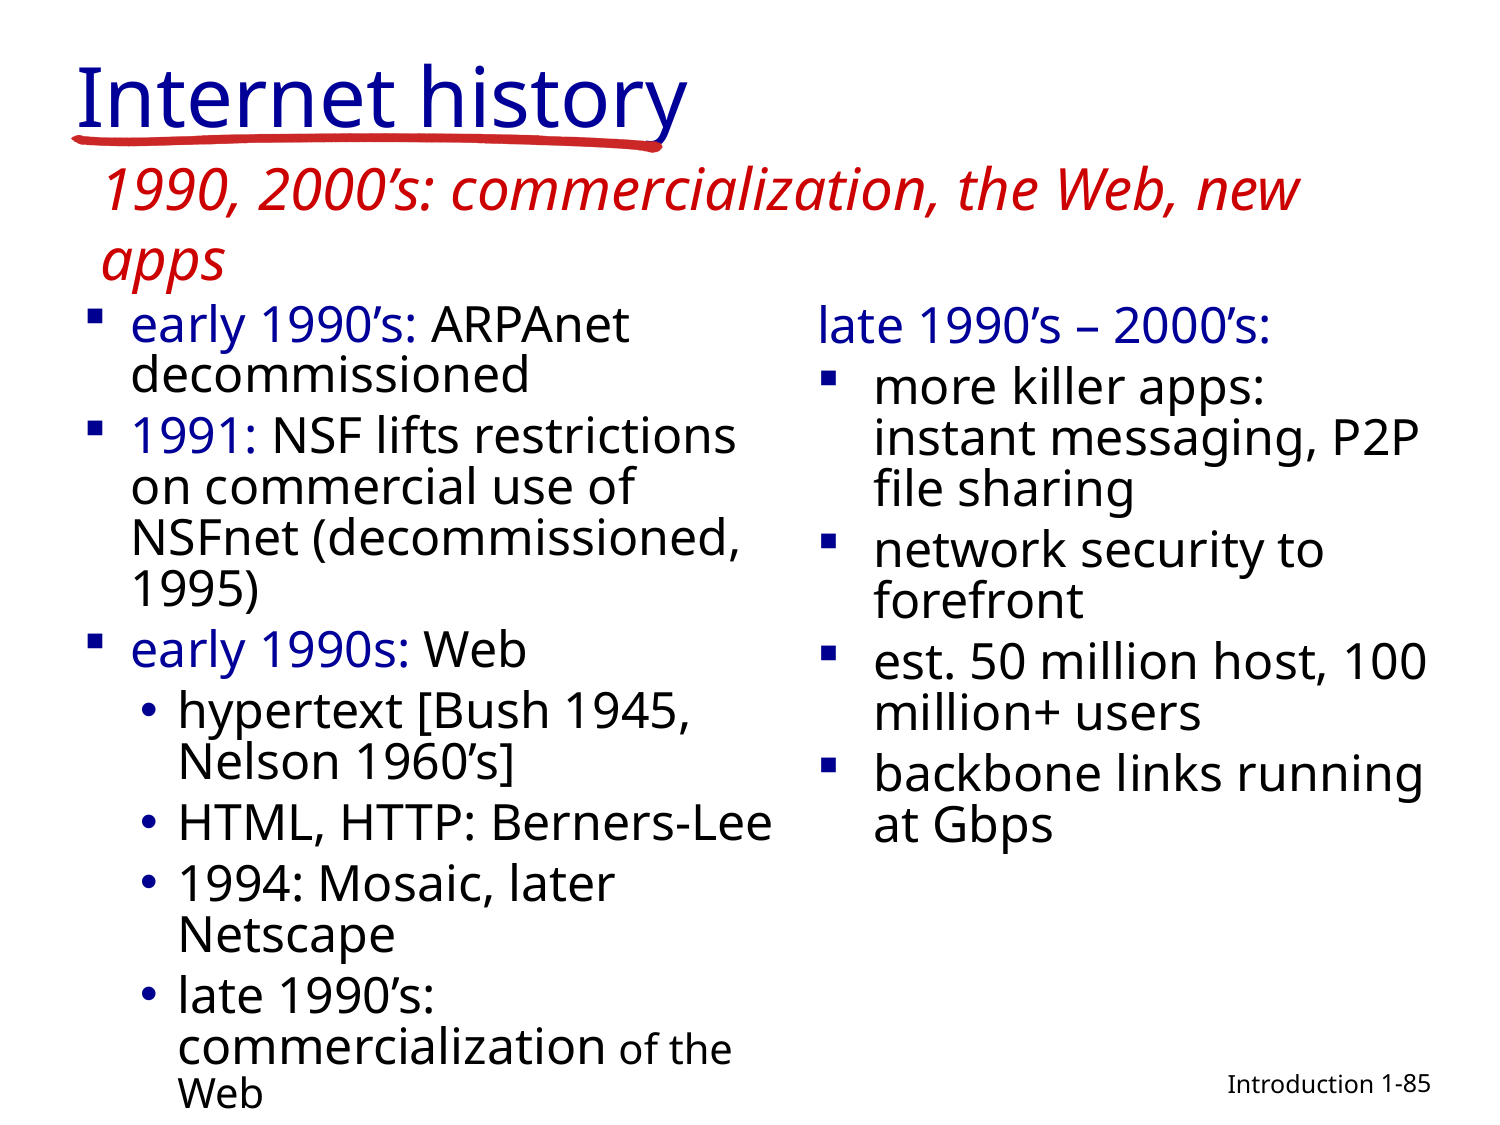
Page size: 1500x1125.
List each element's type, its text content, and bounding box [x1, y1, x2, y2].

slide_number 1-85 [1365, 1059, 1477, 1106]
text_box 1990, 2000’s: commercialization, the Web, new apps [85, 168, 1393, 275]
footer Introduction [914, 1060, 1391, 1109]
picture [68, 128, 669, 158]
text_box Internet history [61, 41, 1337, 148]
list late 1990’s – 2000’s: more killer apps: instant messaging, P2P file sharing network security to forefront est. 50 million host, 100 million+ users backbone links running at Gbps [802, 295, 1453, 1025]
list early 1990’s: ARPAnet decommissioned 1991: NSF lifts restrictions on commercial use of NSFnet (decommissioned, 1995) early 1990s: Web hypertext [Bush 1945, Nelson 1960’s] HTML, HTTP: Berners-Lee 1994: Mosaic, later Netscape late 1990’s: commercialization of the Web [68, 293, 803, 1025]
